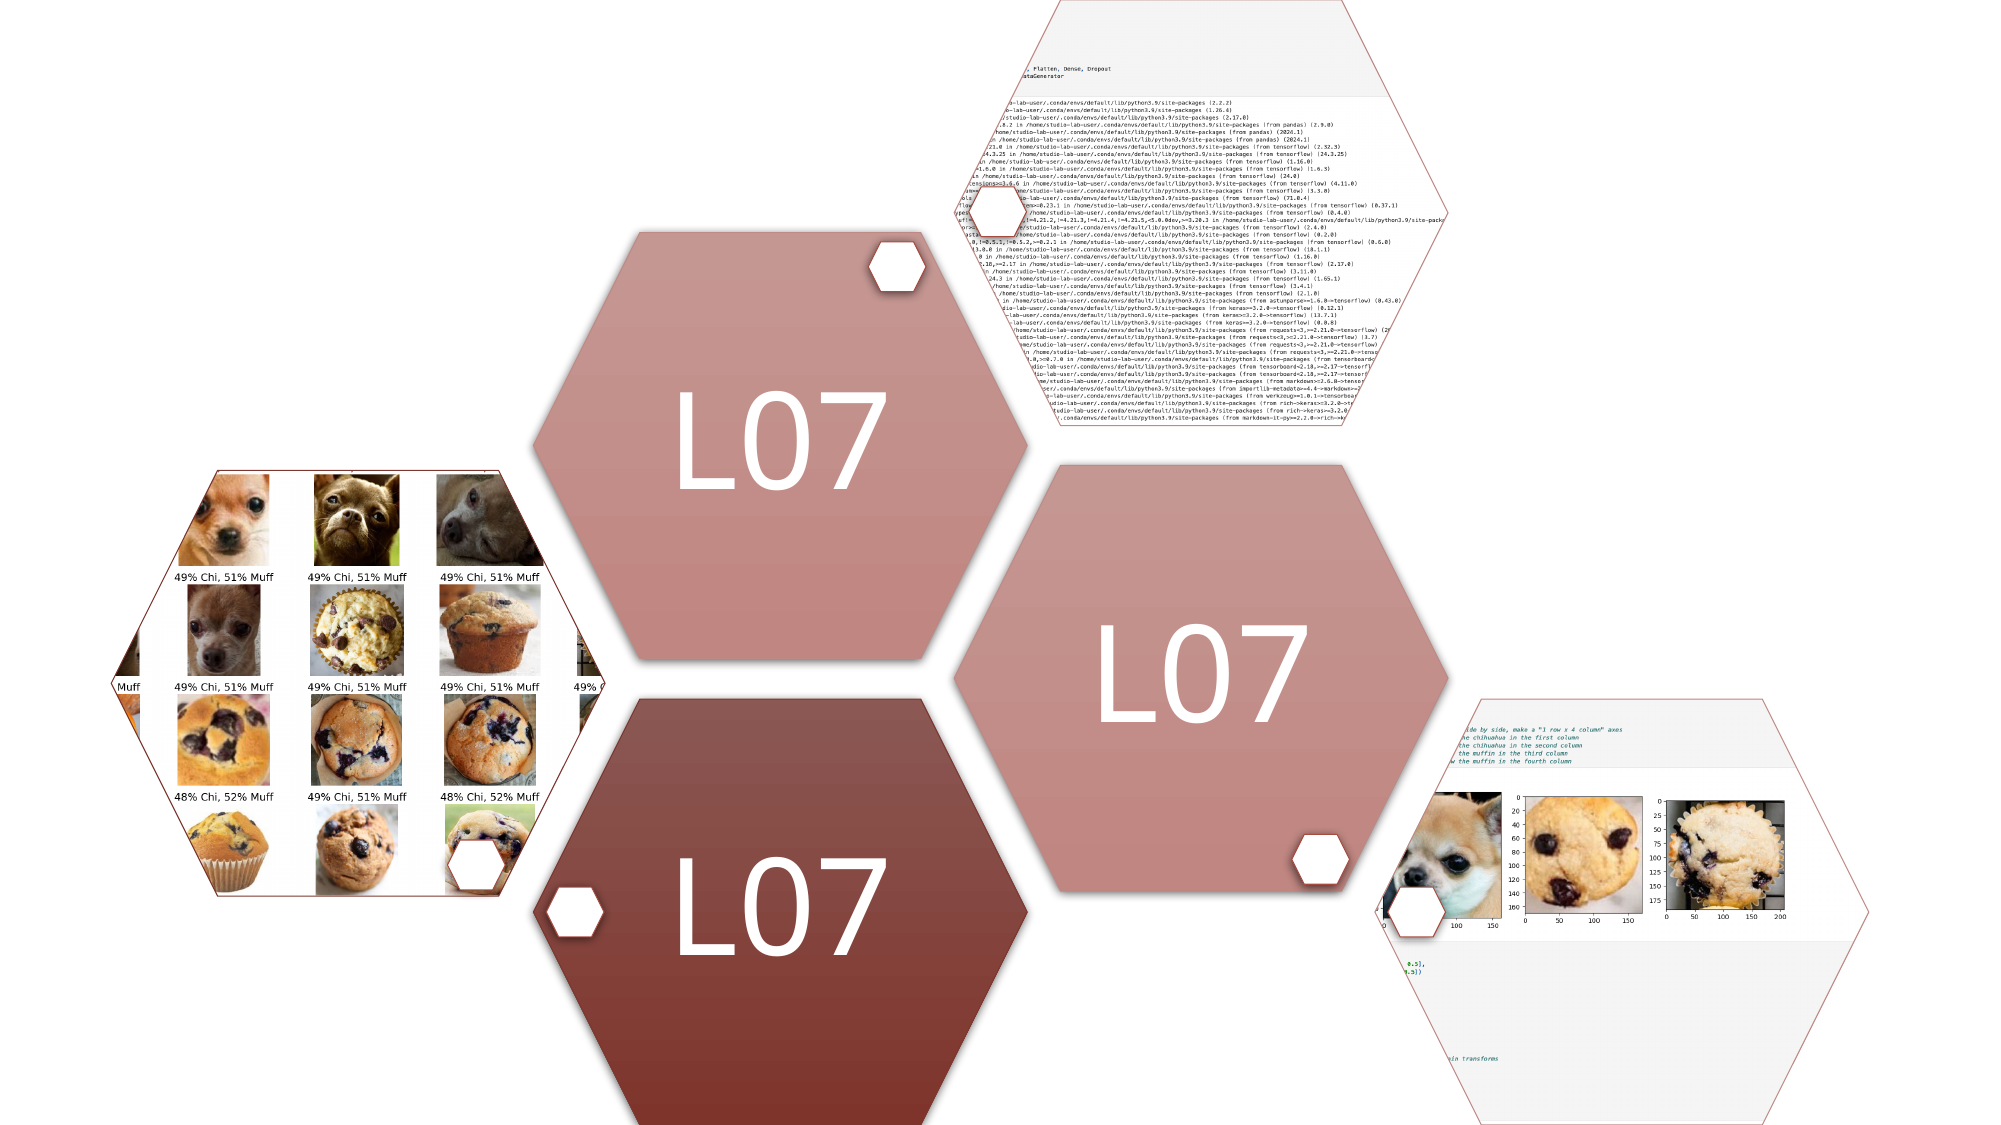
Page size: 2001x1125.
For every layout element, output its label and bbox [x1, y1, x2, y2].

text_box [0, 0, 1980, 1125]
